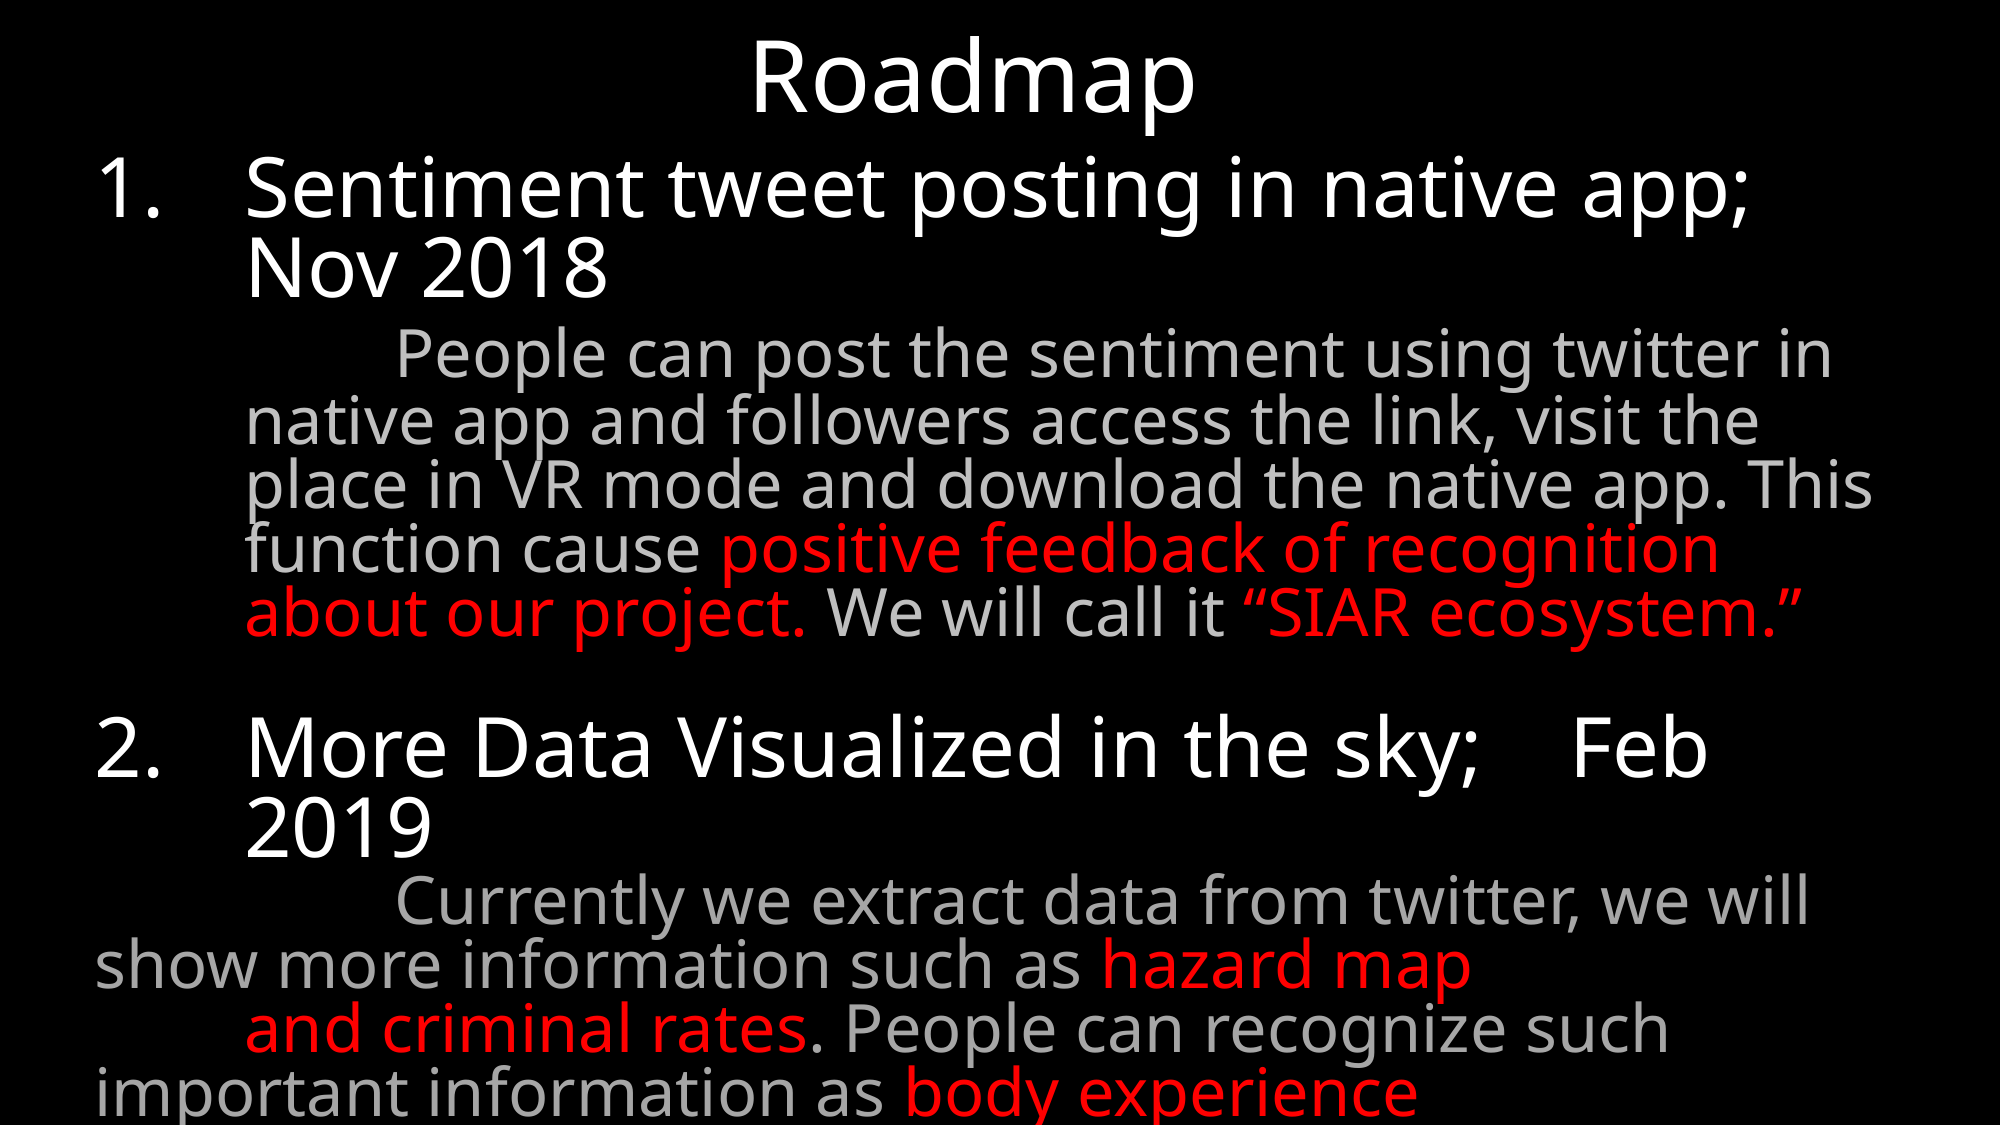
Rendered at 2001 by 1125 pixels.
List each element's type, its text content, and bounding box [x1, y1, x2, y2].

text_box Roadmap [587, 28, 1360, 146]
text_box Sentiment tweet posting in native app; Nov 2018 People can post the sentiment using twitter in native app and followers access the link, visit the place in VR mode and download the native app. This function cause positive feedback of recognition about our project. We will call it “SIAR ecosystem.” More Data Visualized in the sky; Feb 2019 Currently we extract data from twitter, we will show more information such as hazard map and criminal rates. People can recognize such important information as body experience connected to real place in AR. 3. Open API for Data Visualization in AR; April 2019 We will provide API for anyone who visualize data in the sky of AR. Our project will become a special platform for data visualization in AR. [79, 146, 1922, 1125]
